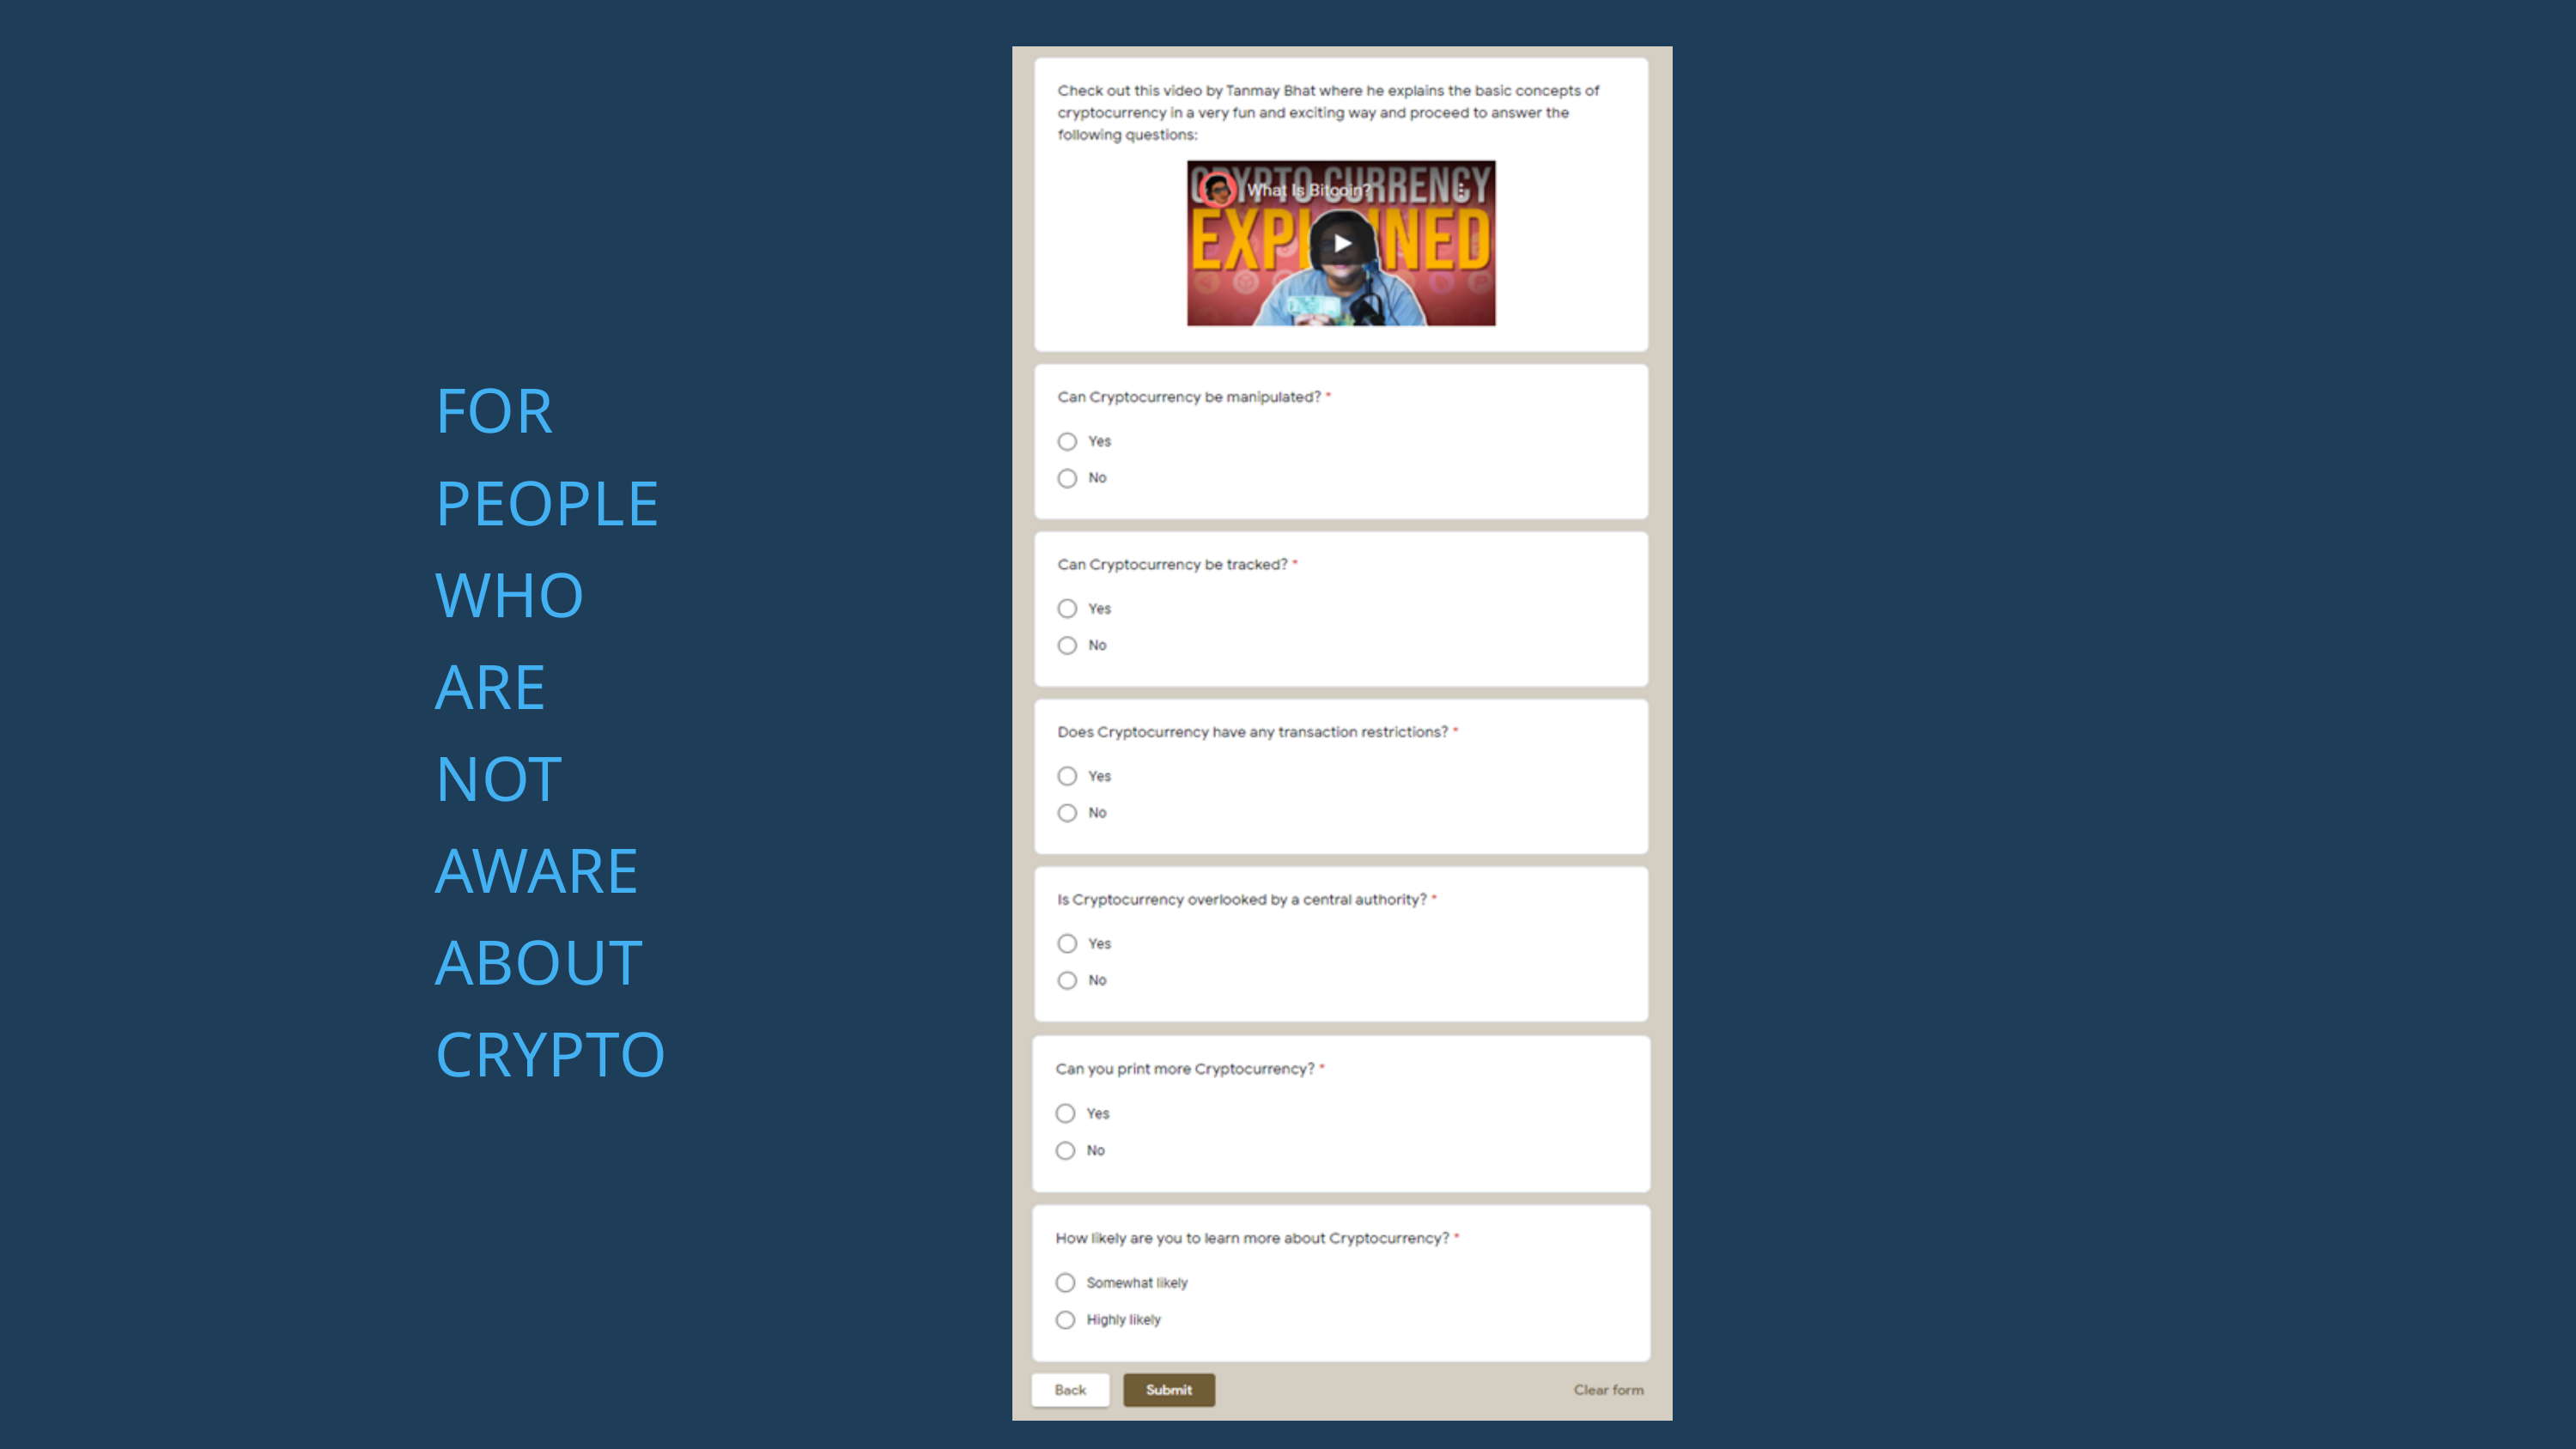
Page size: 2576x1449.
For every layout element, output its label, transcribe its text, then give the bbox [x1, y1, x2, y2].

text_box FOR PEOPLE WHO ARE NOT AWARE ABOUT CRYPTO [434, 354, 708, 1090]
picture [1012, 46, 1673, 1421]
